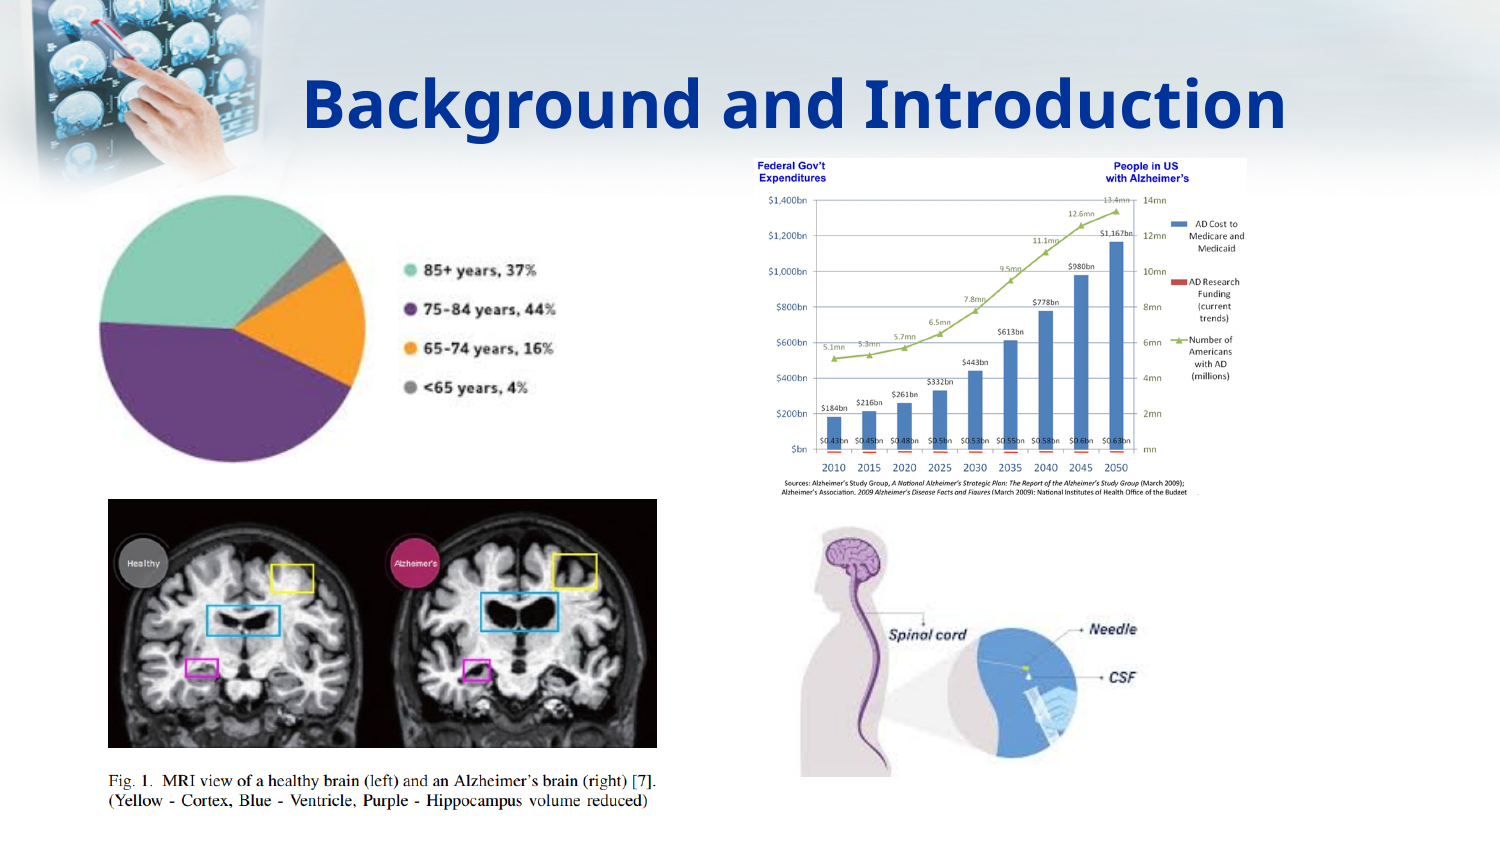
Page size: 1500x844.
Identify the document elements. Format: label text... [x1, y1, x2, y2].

picture [0, 0, 1500, 844]
title Background and Introduction [290, 54, 1500, 149]
list [51, 189, 708, 750]
